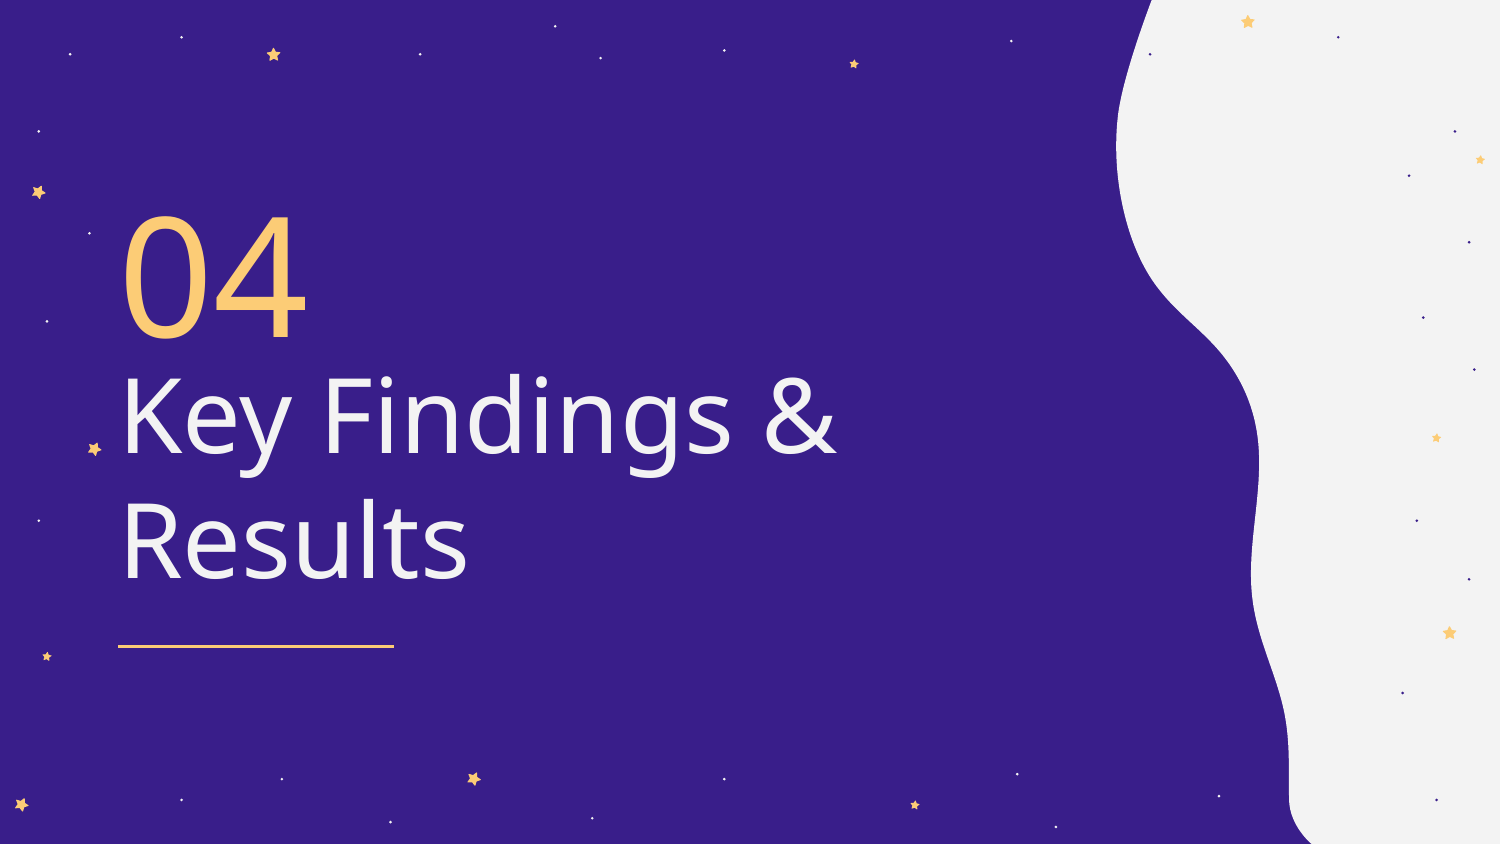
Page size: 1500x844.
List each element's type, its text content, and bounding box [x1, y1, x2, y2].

title 04 [118, 184, 590, 358]
title Key Findings & Results [118, 364, 1150, 583]
